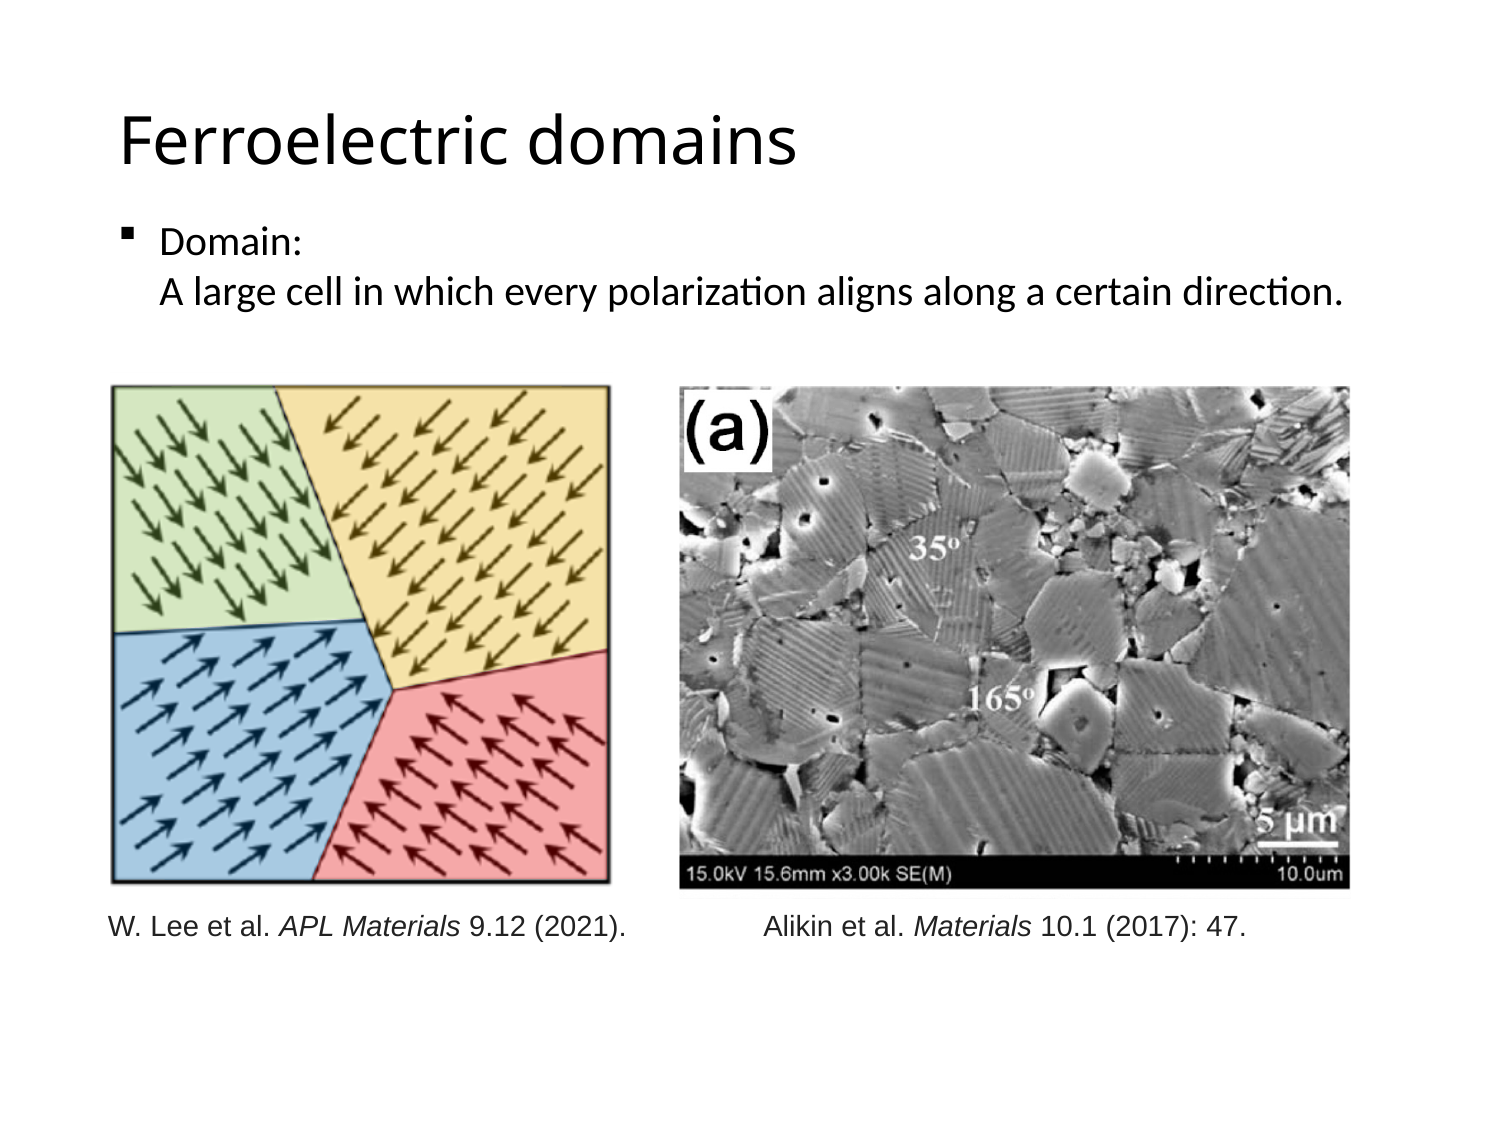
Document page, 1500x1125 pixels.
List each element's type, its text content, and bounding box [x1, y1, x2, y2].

title Ferroelectric domains [103, 79, 1397, 205]
text_box W. Lee et al. APL Materials 9.12 (2021). [93, 900, 650, 950]
list Domain: A large cell in which every polarization aligns along a certain direction. [103, 205, 1397, 1014]
picture [659, 365, 1351, 899]
text_box Alikin et al. Materials 10.1 (2017): 47. [650, 900, 1381, 950]
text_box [100, 372, 626, 905]
